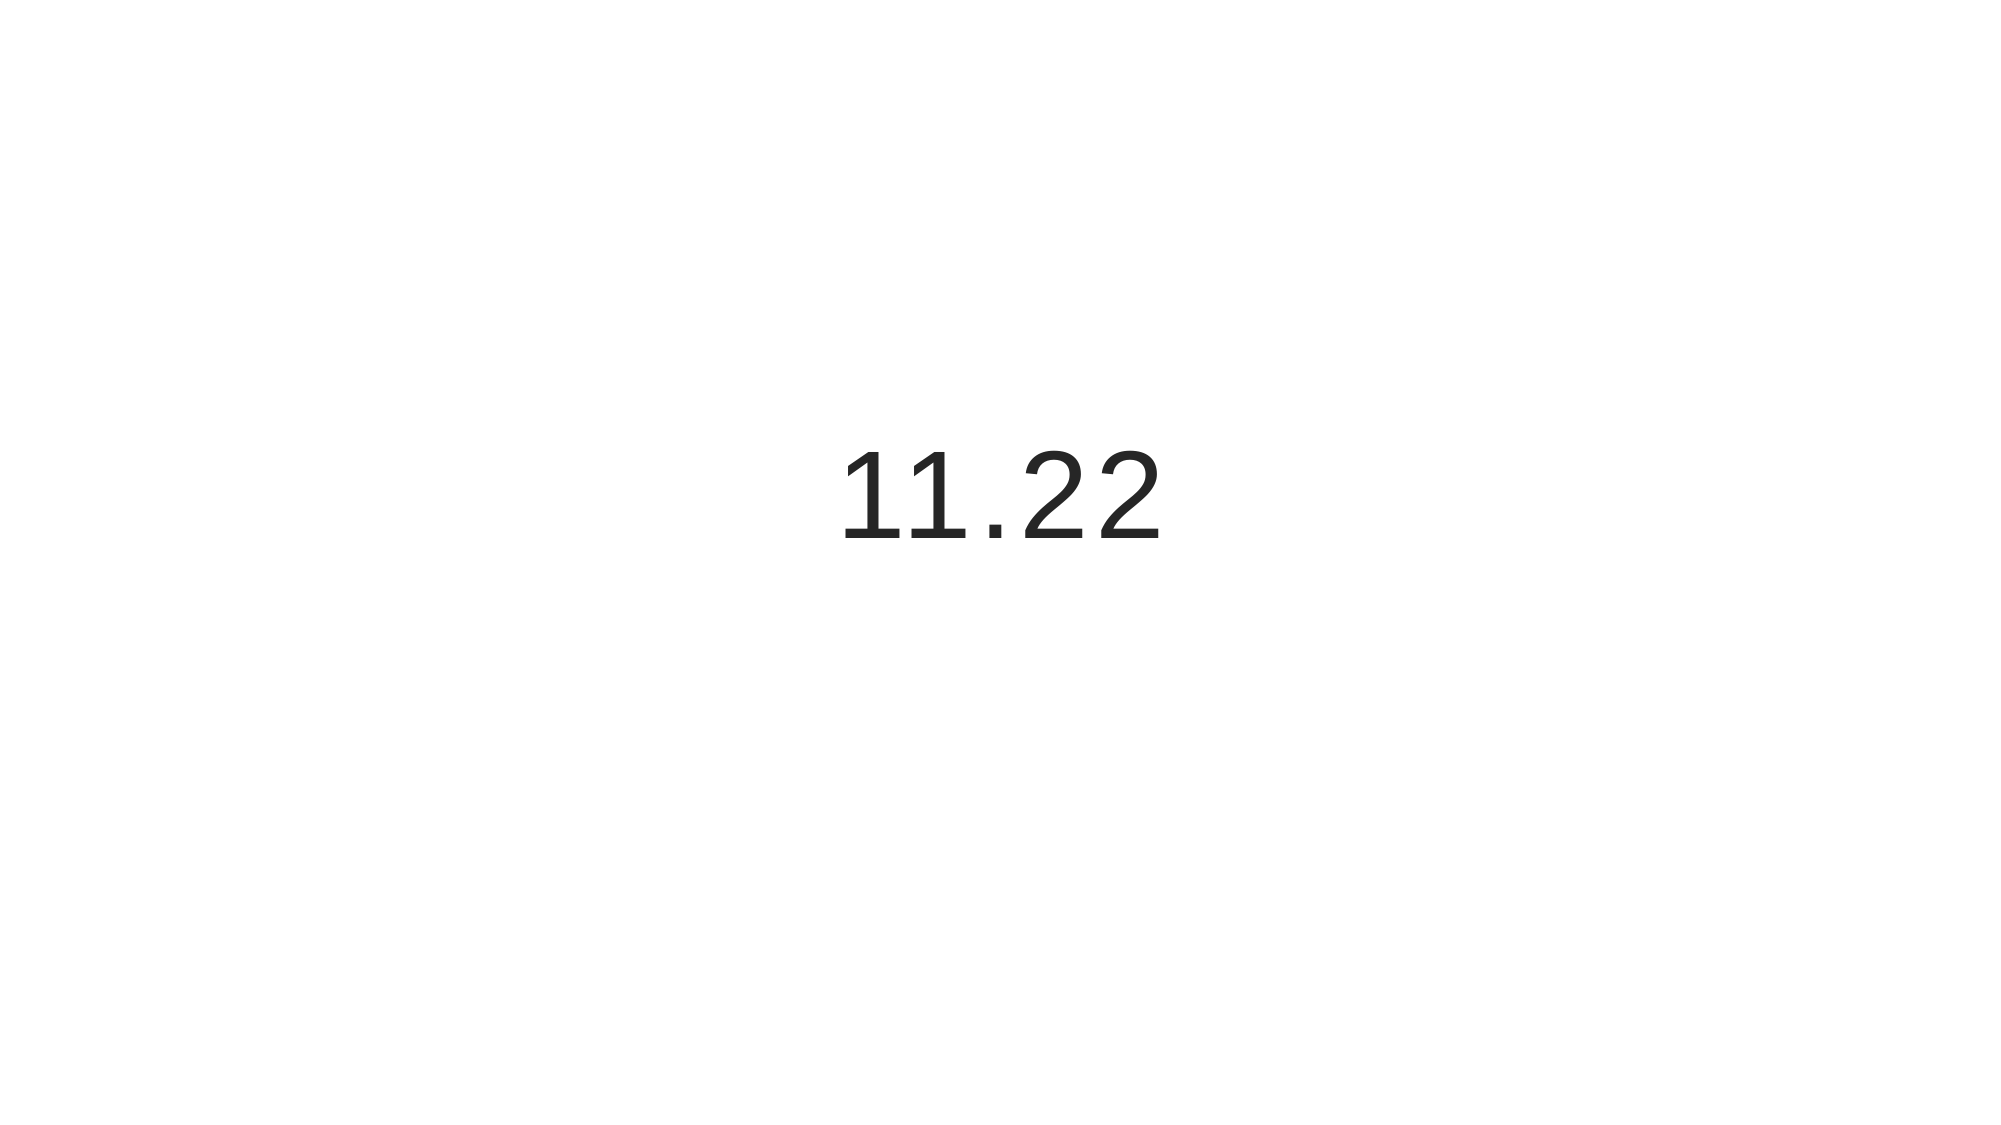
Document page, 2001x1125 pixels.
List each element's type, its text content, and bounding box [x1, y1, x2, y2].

title 11.22 [196, 149, 1805, 572]
